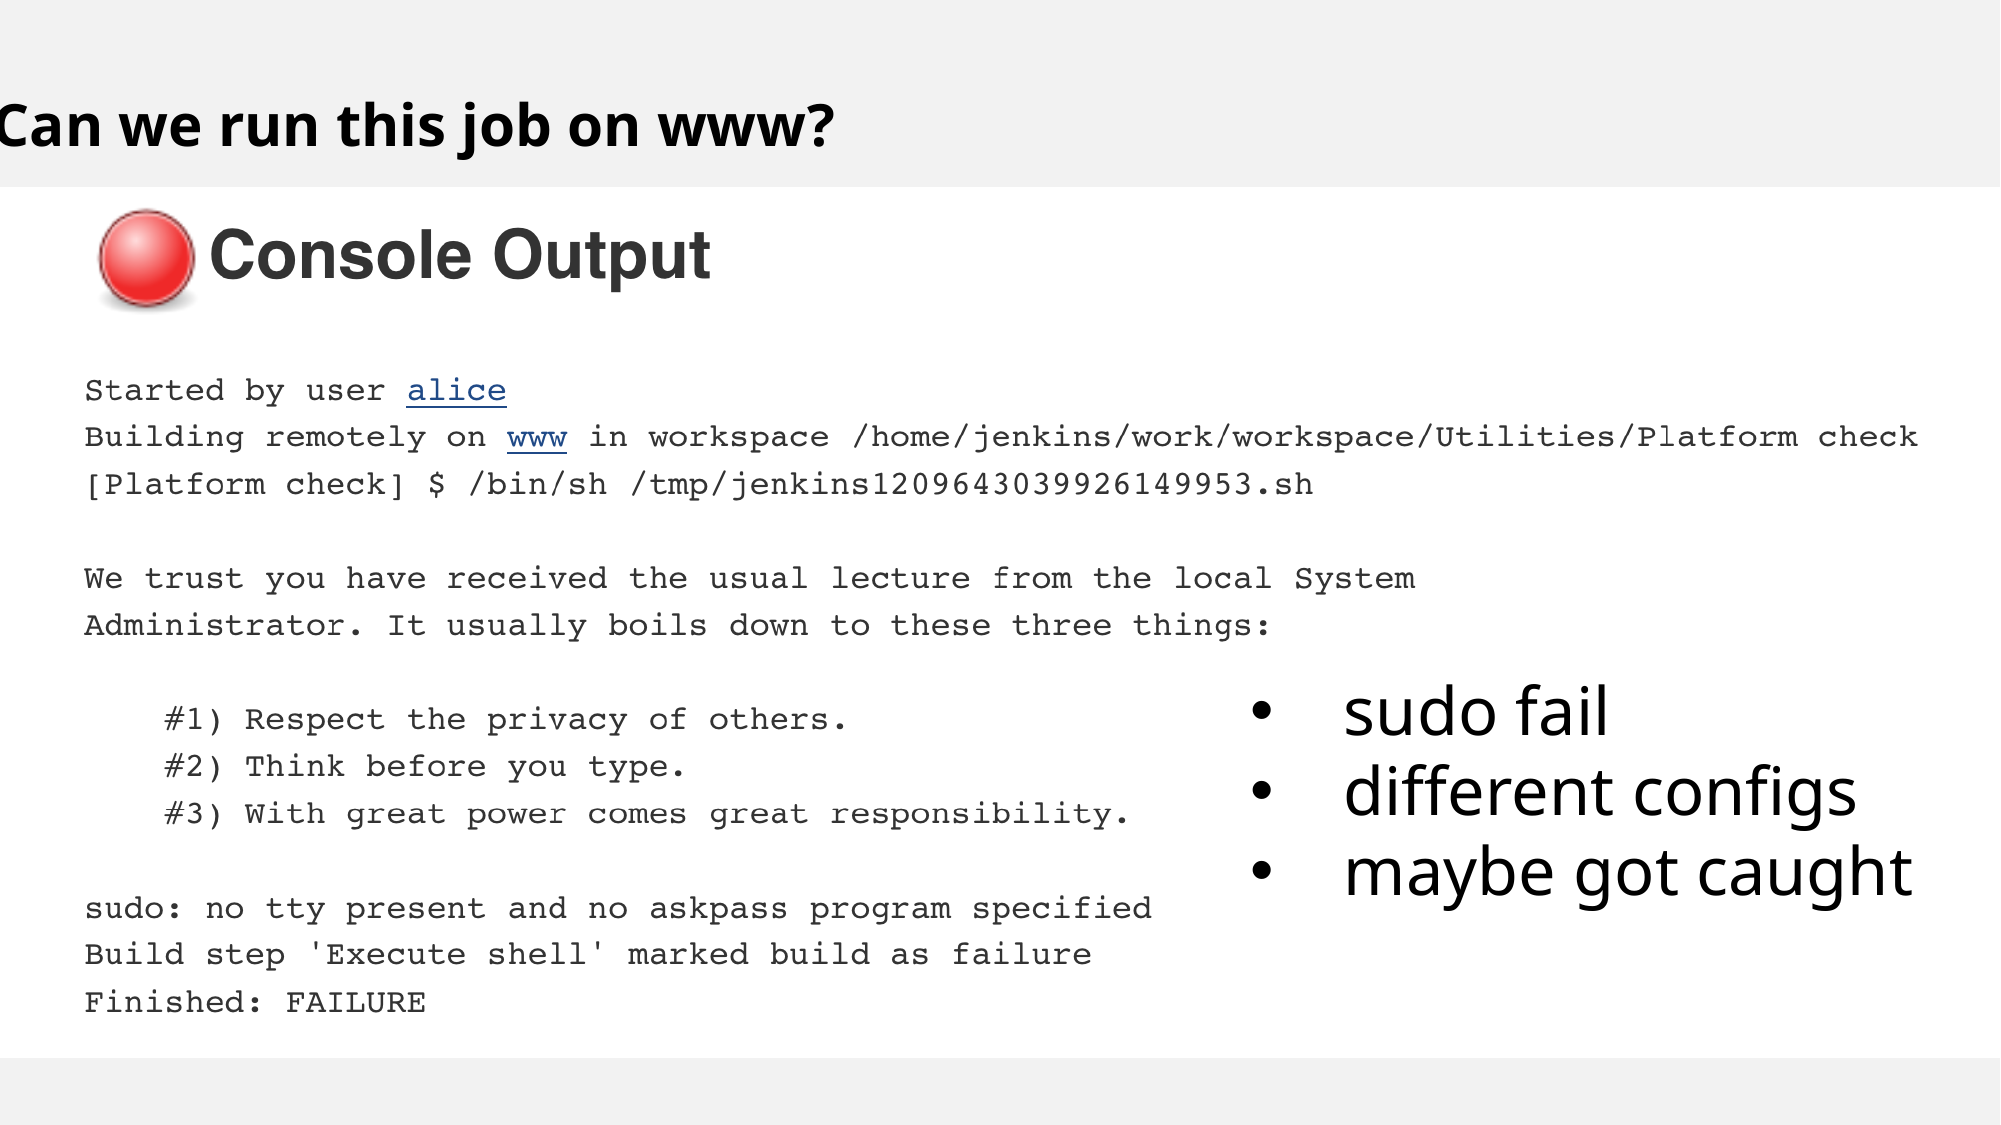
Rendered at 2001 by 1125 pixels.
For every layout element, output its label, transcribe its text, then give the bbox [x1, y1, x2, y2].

text_box Can we run this job on www? [0, 80, 851, 166]
picture [0, 187, 2000, 1059]
